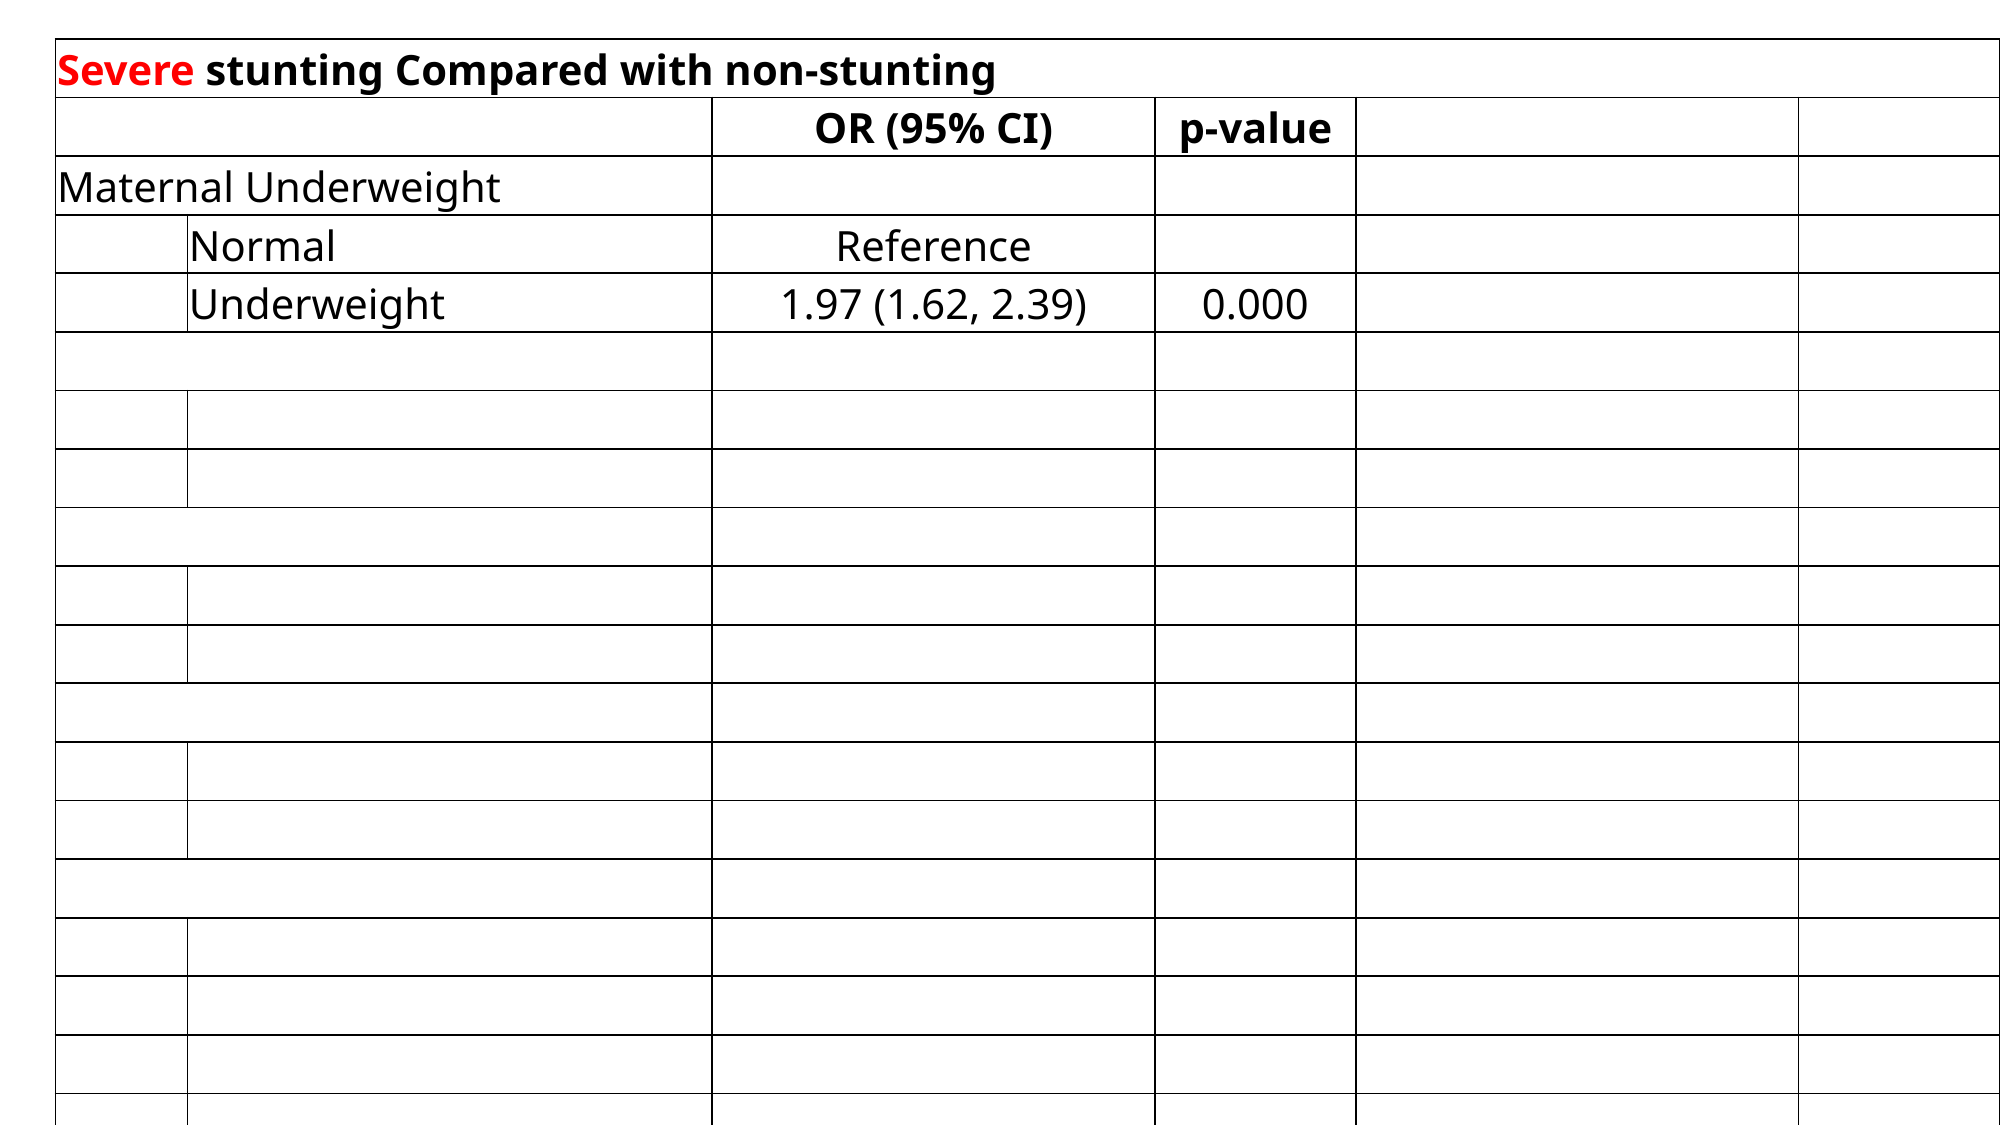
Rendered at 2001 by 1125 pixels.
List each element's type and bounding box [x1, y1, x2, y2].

table_cell [1799, 626, 1999, 682]
table_cell [713, 508, 1154, 565]
table_cell [1799, 1094, 1999, 1125]
table_cell [1799, 98, 1999, 155]
table_cell [1156, 333, 1355, 390]
table_cell [1156, 919, 1355, 975]
table_cell [1357, 860, 1798, 917]
table_cell [188, 801, 711, 858]
table_cell [188, 391, 711, 448]
table_cell [56, 743, 187, 800]
table_cell [56, 216, 187, 272]
table_cell [1156, 860, 1355, 917]
table_cell [1357, 977, 1798, 1034]
table_cell [56, 626, 187, 682]
table_cell [188, 216, 711, 272]
table_cell [188, 743, 711, 800]
table_cell [188, 1036, 711, 1093]
table_cell [713, 333, 1154, 390]
table_cell [1156, 274, 1355, 331]
table_cell [1156, 157, 1355, 214]
table_cell [1357, 391, 1798, 448]
table_cell [188, 977, 711, 1034]
table_cell [1156, 98, 1355, 155]
table_cell [1357, 333, 1798, 390]
table_cell [188, 919, 711, 975]
table_cell [56, 508, 711, 565]
table_cell [56, 567, 187, 624]
table_cell [1799, 743, 1999, 800]
table_cell [1156, 391, 1355, 448]
table_cell [56, 684, 711, 741]
table_cell [1156, 743, 1355, 800]
table_cell [1799, 860, 1999, 917]
table_cell [713, 801, 1154, 858]
table_cell [1357, 684, 1798, 741]
table_cell [56, 450, 187, 507]
table_cell [188, 1094, 711, 1125]
table_cell [1357, 801, 1798, 858]
table_cell [713, 860, 1154, 917]
table_cell [1156, 801, 1355, 858]
table_cell [56, 801, 187, 858]
table_cell [1156, 1094, 1355, 1125]
table_cell [713, 626, 1154, 682]
table_cell [1357, 216, 1798, 272]
table_cell [1357, 1036, 1798, 1093]
table_cell [1357, 919, 1798, 975]
table_cell [713, 1094, 1154, 1125]
table_cell [56, 274, 187, 331]
table_cell [1799, 216, 1999, 272]
table_cell [1357, 274, 1798, 331]
table_cell [713, 98, 1154, 155]
table_cell [1156, 450, 1355, 507]
table_cell [56, 333, 711, 390]
table_cell [56, 1036, 187, 1093]
table_cell [1156, 567, 1355, 624]
table_cell [1156, 1036, 1355, 1093]
table_cell [188, 274, 711, 331]
table_cell [1799, 801, 1999, 858]
table_cell [713, 450, 1154, 507]
table_cell [1799, 450, 1999, 507]
table_cell [56, 391, 187, 448]
table_cell [1357, 626, 1798, 682]
table_cell [56, 860, 711, 917]
table_cell [1799, 567, 1999, 624]
table_cell [1156, 508, 1355, 565]
table_cell [713, 216, 1154, 272]
table_cell [1156, 684, 1355, 741]
table_cell [188, 567, 711, 624]
table_cell [713, 1036, 1154, 1093]
table_cell [1156, 216, 1355, 272]
table_cell [1357, 567, 1798, 624]
table_cell [1357, 450, 1798, 507]
table_cell [56, 157, 711, 214]
table_cell [1799, 919, 1999, 975]
table_cell [713, 274, 1154, 331]
table_cell [713, 157, 1154, 214]
table_cell [1799, 1036, 1999, 1093]
table_cell [713, 919, 1154, 975]
table_cell [1357, 157, 1798, 214]
table_cell [188, 626, 711, 682]
table_cell [1156, 626, 1355, 682]
table_cell [1357, 508, 1798, 565]
table_cell [188, 450, 711, 507]
table_cell [713, 743, 1154, 800]
table_cell [713, 684, 1154, 741]
table_cell [713, 391, 1154, 448]
table_cell [1799, 508, 1999, 565]
table_cell [1799, 157, 1999, 214]
table_cell [713, 567, 1154, 624]
table_cell [56, 98, 711, 155]
table_cell [1357, 98, 1798, 155]
table_cell [56, 919, 187, 975]
table_cell [56, 1094, 187, 1125]
table_cell [56, 977, 187, 1034]
table_cell [1156, 977, 1355, 1034]
table_cell [1357, 743, 1798, 800]
table_cell [1799, 274, 1999, 331]
table_cell [1799, 684, 1999, 741]
table_cell [1357, 1094, 1798, 1125]
table_cell [1799, 333, 1999, 390]
table_header [56, 40, 1999, 97]
table_cell [1799, 391, 1999, 448]
table_cell [713, 977, 1154, 1034]
table_cell [1799, 977, 1999, 1034]
